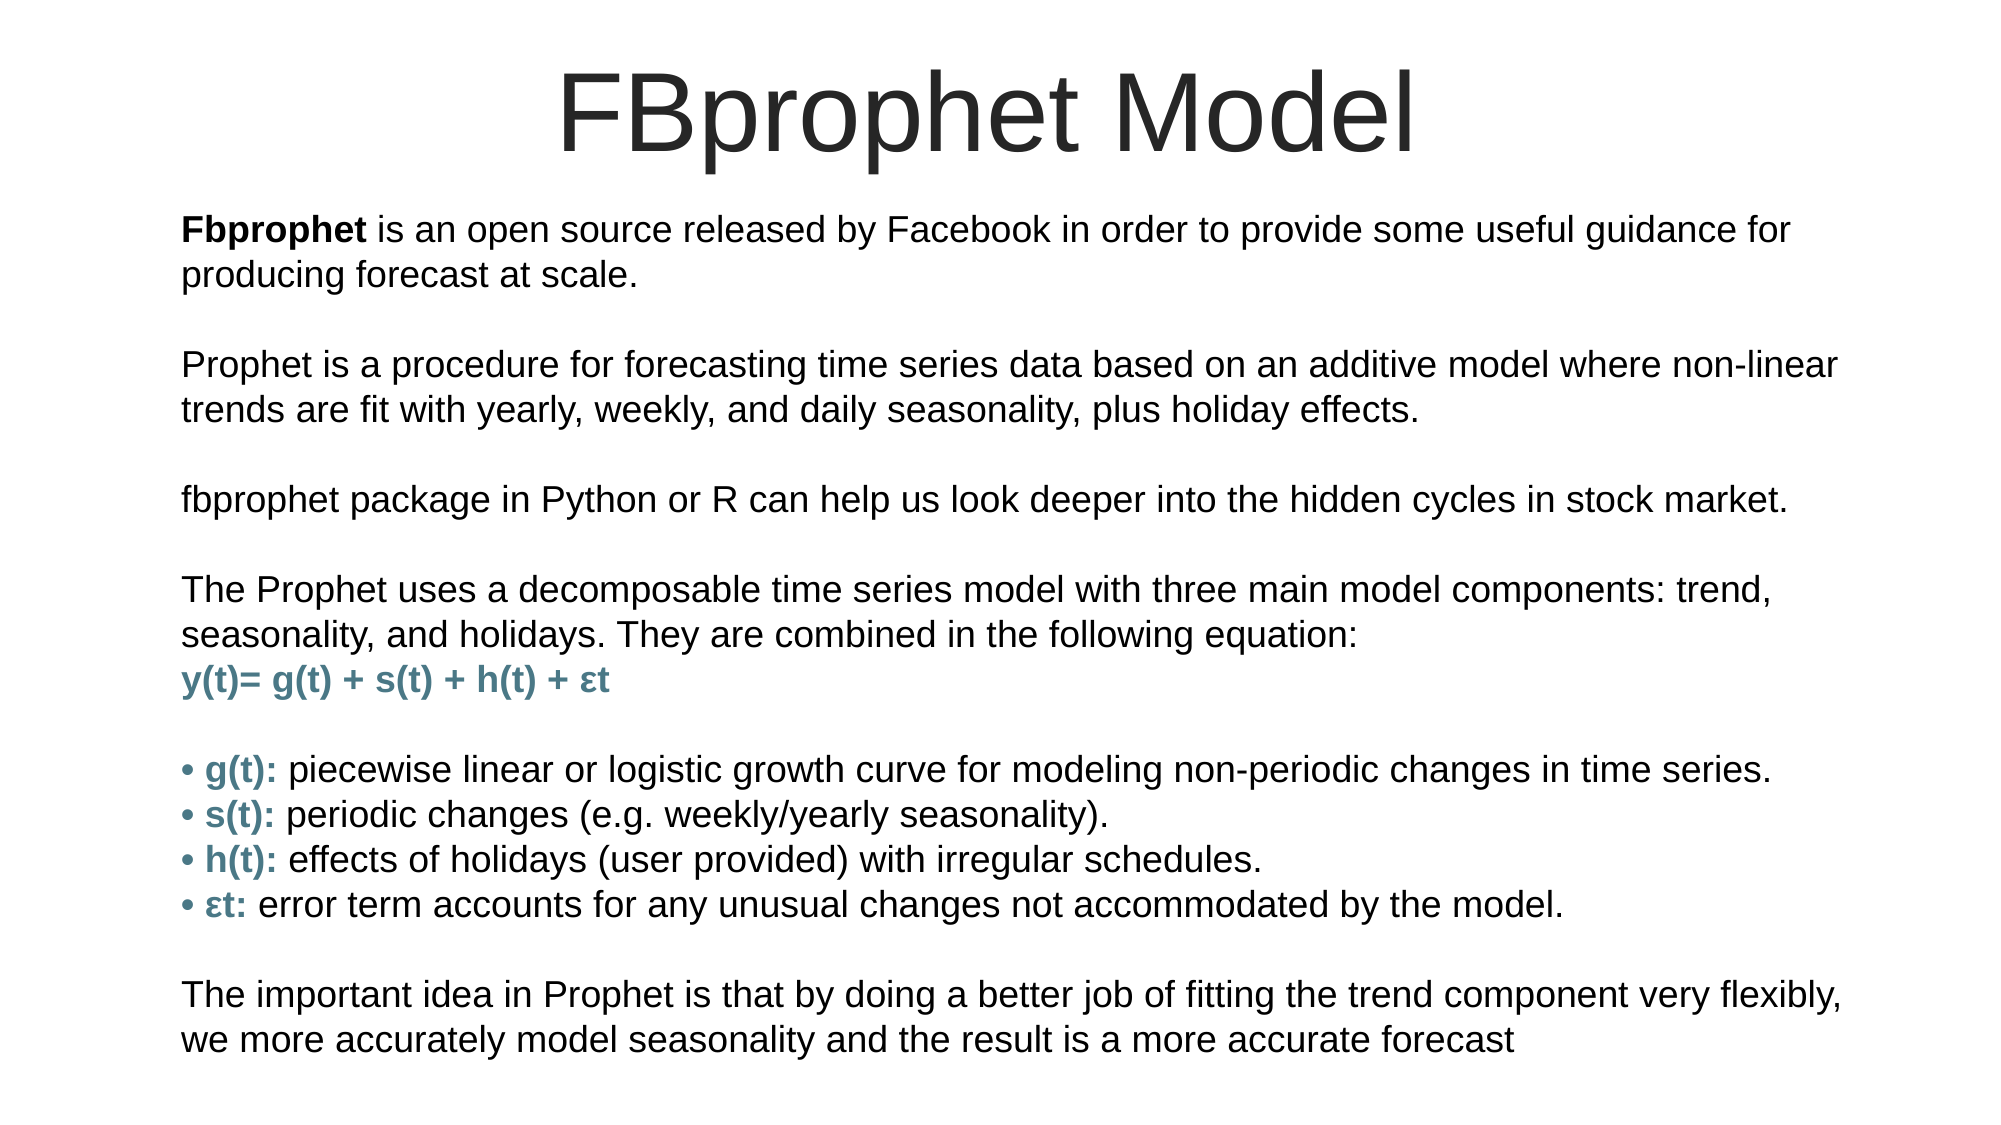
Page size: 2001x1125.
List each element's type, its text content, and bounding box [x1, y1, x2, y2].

text_box Fbprophet is an open source released by Facebook in order to provide some useful guidance for producing forecast at scale. Prophet is a procedure for forecasting time series data based on an additive model where non-linear trends are fit with yearly, weekly, and daily seasonality, plus holiday effects. fbprophet package in Python or R can help us look deeper into the hidden cycles in stock market. The Prophet uses a decomposable time series model with three main model components: trend, seasonality, and holidays. They are combined in the following equation: y(t)= g(t) + s(t) + h(t) + εt • g(t): piecewise linear or logistic growth curve for modeling non-periodic changes in time series. • s(t): periodic changes (e.g. weekly/yearly seasonality). • h(t): effects of holidays (user provided) with irregular schedules. • εt: error term accounts for any unusual changes not accommodated by the model. The important idea in Prophet is that by doing a better job of fitting the trend component very flexibly, we more accurately model seasonality and the result is a more accurate forecast [166, 197, 1868, 1068]
list FBprophet Model [53, 55, 1952, 175]
